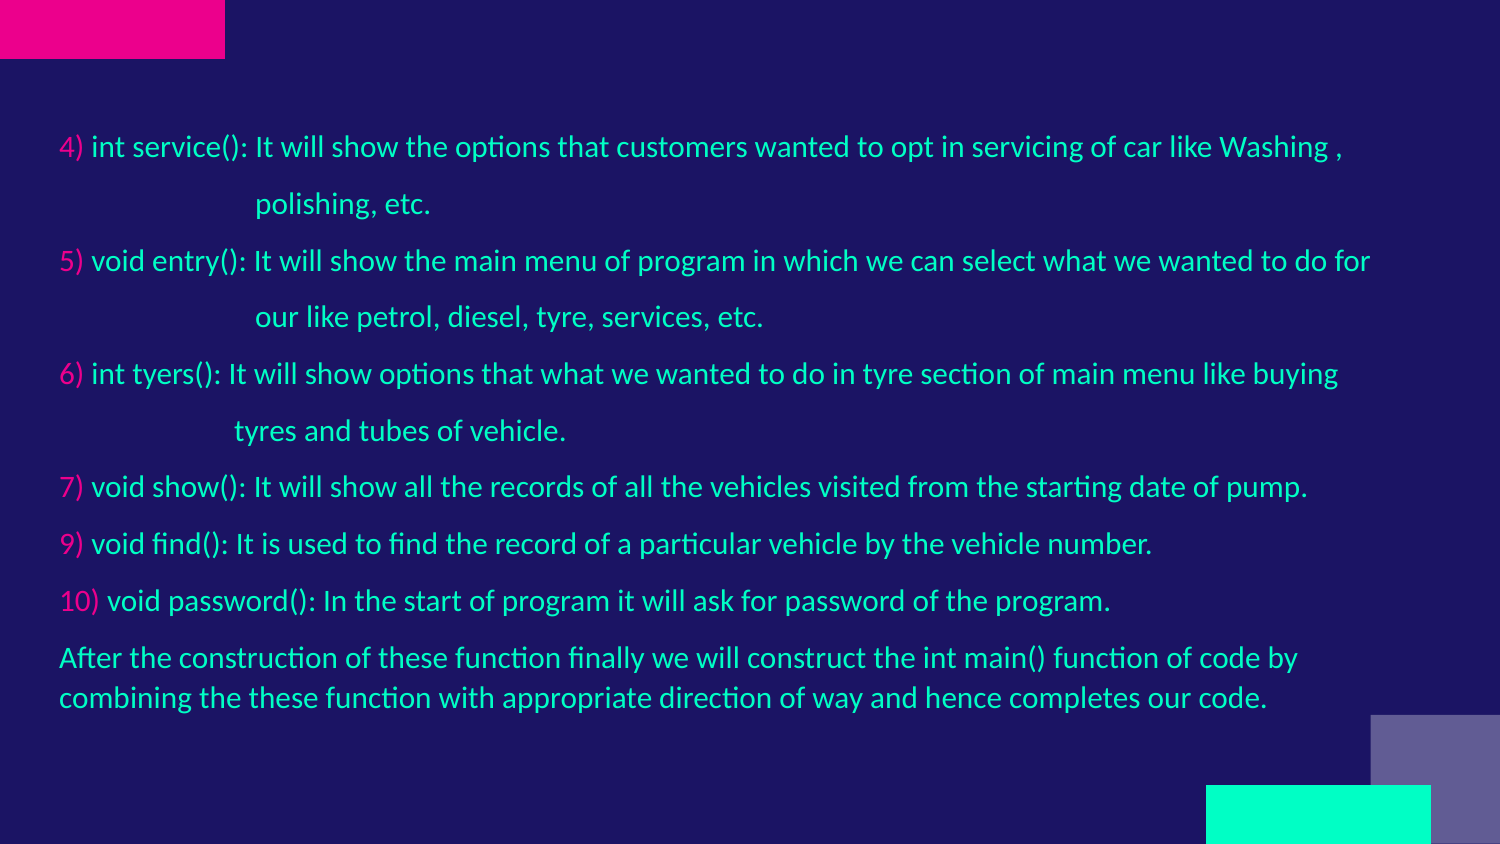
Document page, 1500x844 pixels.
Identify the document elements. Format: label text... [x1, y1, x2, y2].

text_box 4) int service(): It will show the options that customers wanted to opt in servicing of car like Washing , polishing, etc. 5) void entry(): It will show the main menu of program in which we can select what we wanted to do for our like petrol, diesel, tyre, services, etc. 6) int tyers(): It will show options that what we wanted to do in tyre section of main menu like buying tyres and tubes of vehicle. 7) void show(): It will show all the records of all the vehicles visited from the starting date of pump. 9) void find(): It is used to find the record of a particular vehicle by the vehicle number. 10) void password(): In the start of program it will ask for password of the program. After the construction of these function finally we will construct the int main() function of code by combining the these function with appropriate direction of way and hence completes our code. [44, 116, 1411, 722]
